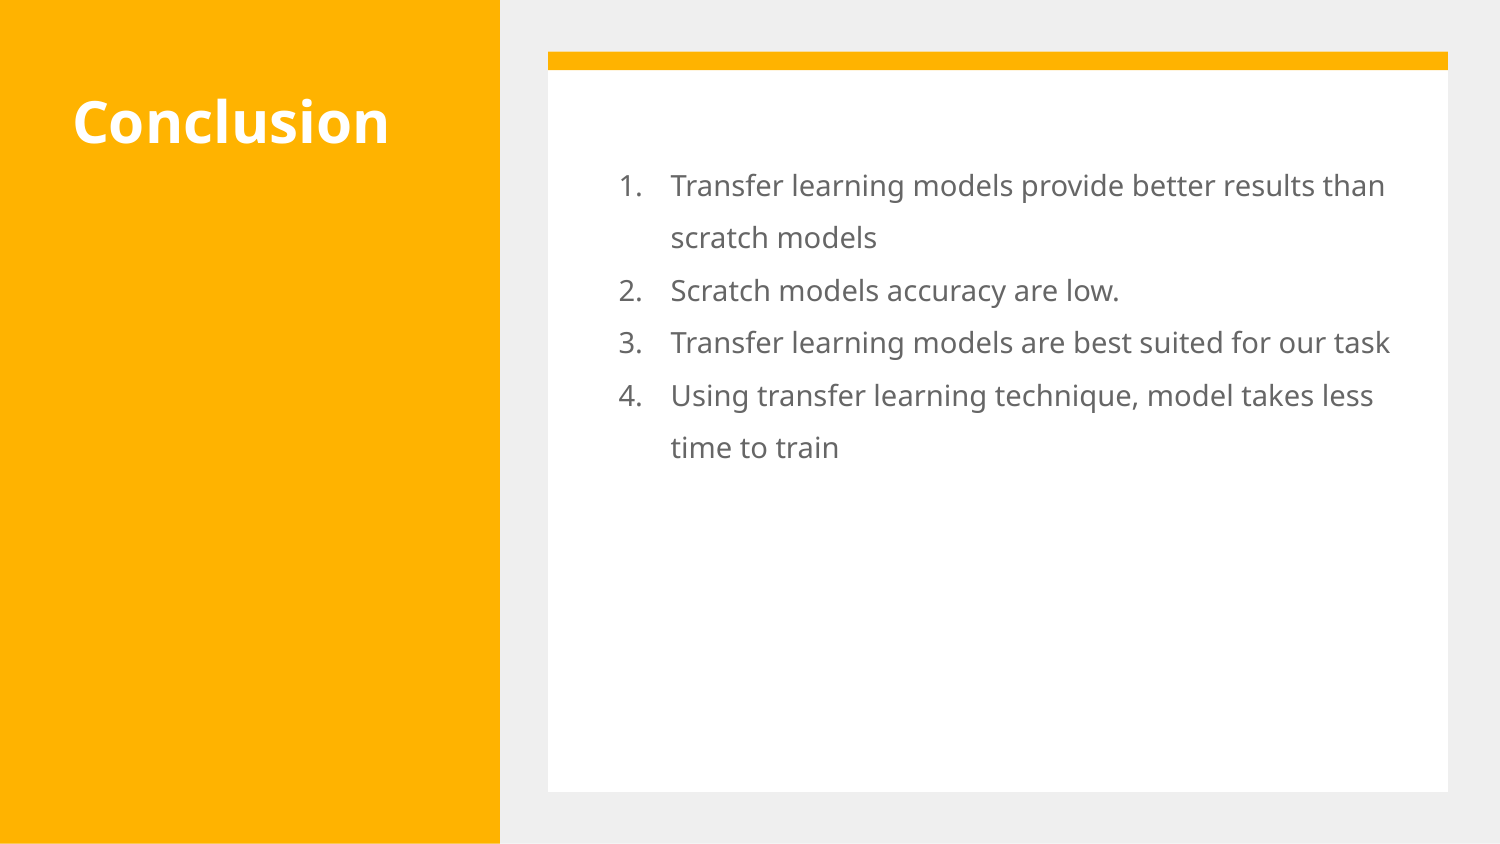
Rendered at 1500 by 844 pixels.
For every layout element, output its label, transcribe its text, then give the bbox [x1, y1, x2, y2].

title Conclusion [57, 70, 443, 792]
list Transfer learning models provide better results than scratch models Scratch models accuracy are low. Transfer learning models are best suited for our task Using transfer learning technique, model takes less time to train [580, 134, 1416, 793]
